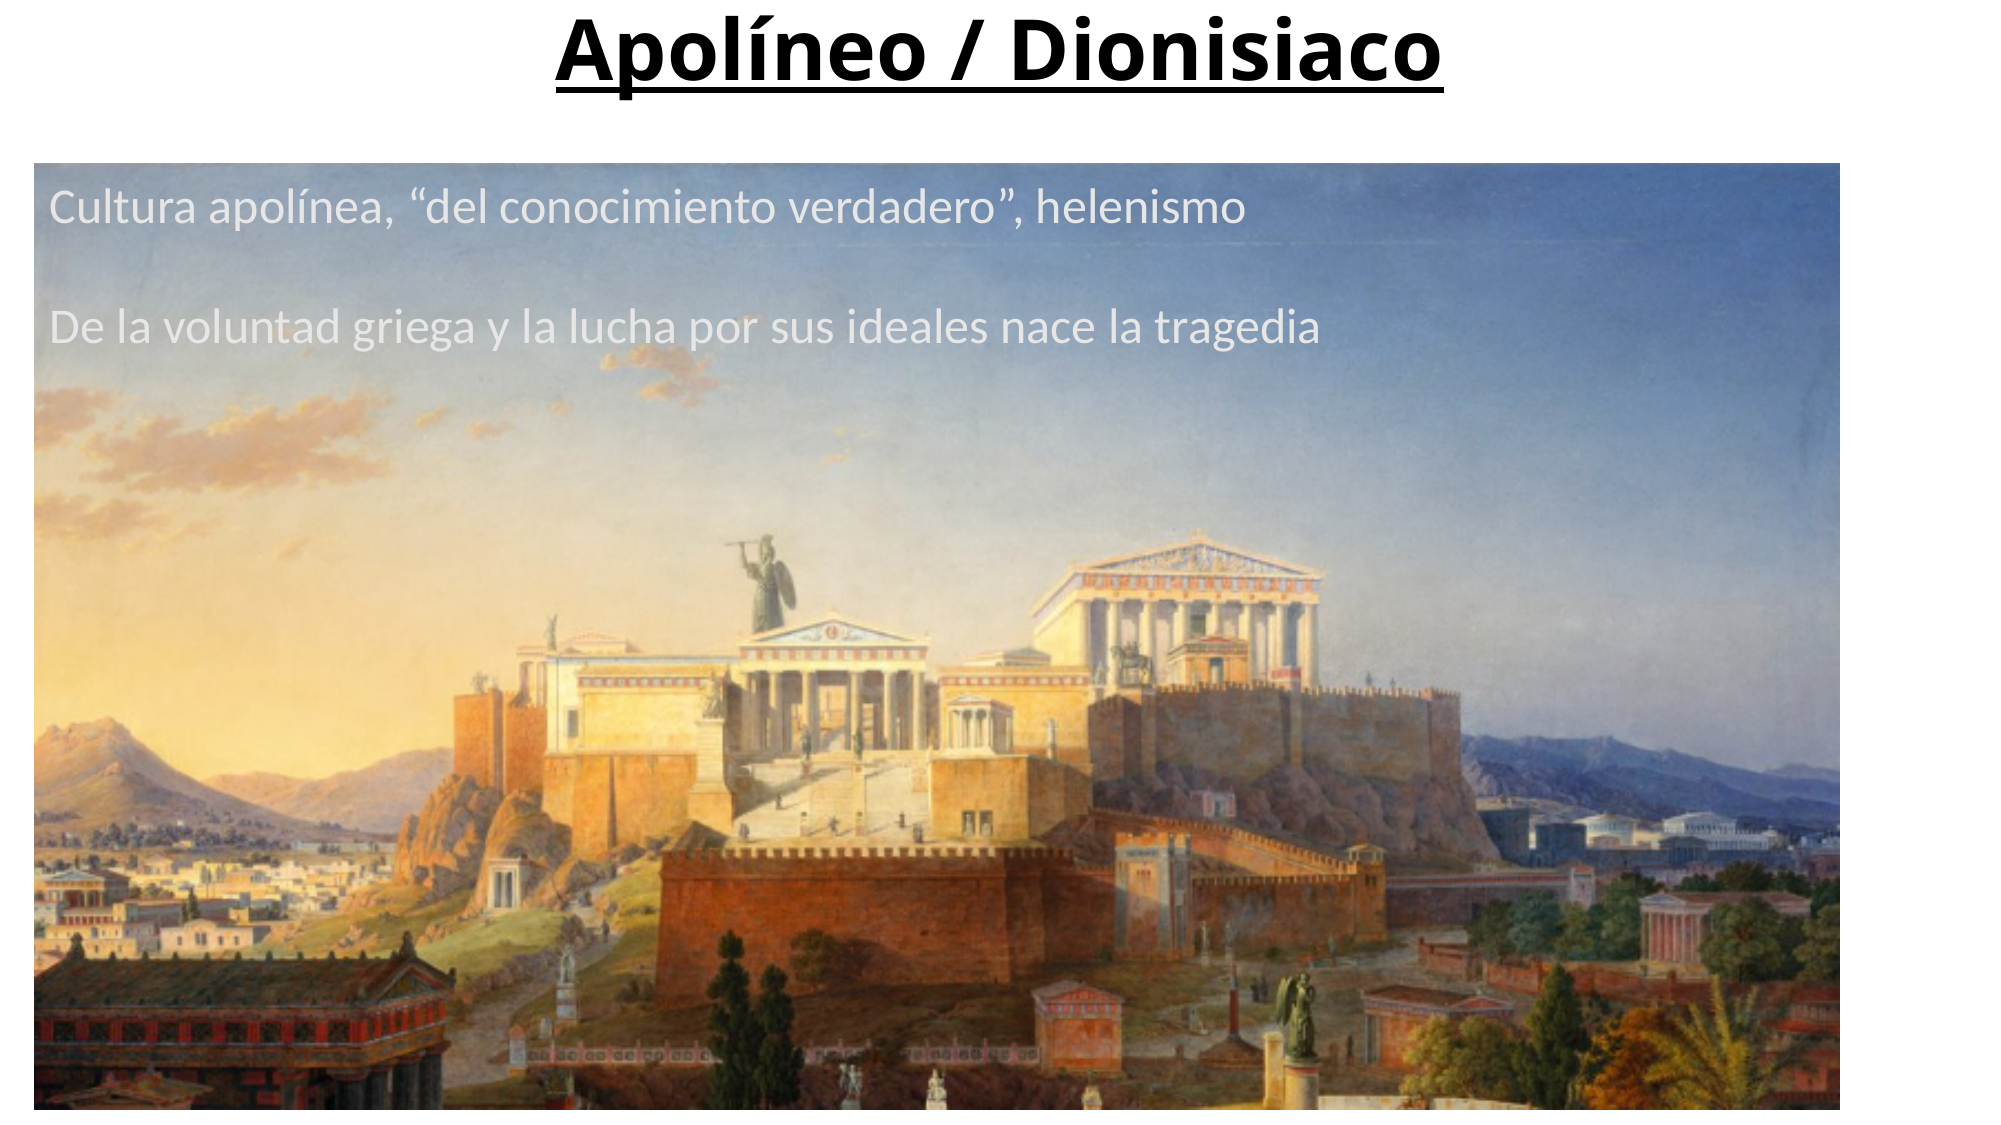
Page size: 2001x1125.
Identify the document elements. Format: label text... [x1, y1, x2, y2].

text_box Cultura apolínea, “del conocimiento verdadero”, helenismo De la voluntad griega y la lucha por sus ideales nace la tragedia [34, 106, 1966, 479]
picture [34, 163, 1840, 1110]
title Apolíneo / Dionisiaco [0, 0, 2000, 107]
